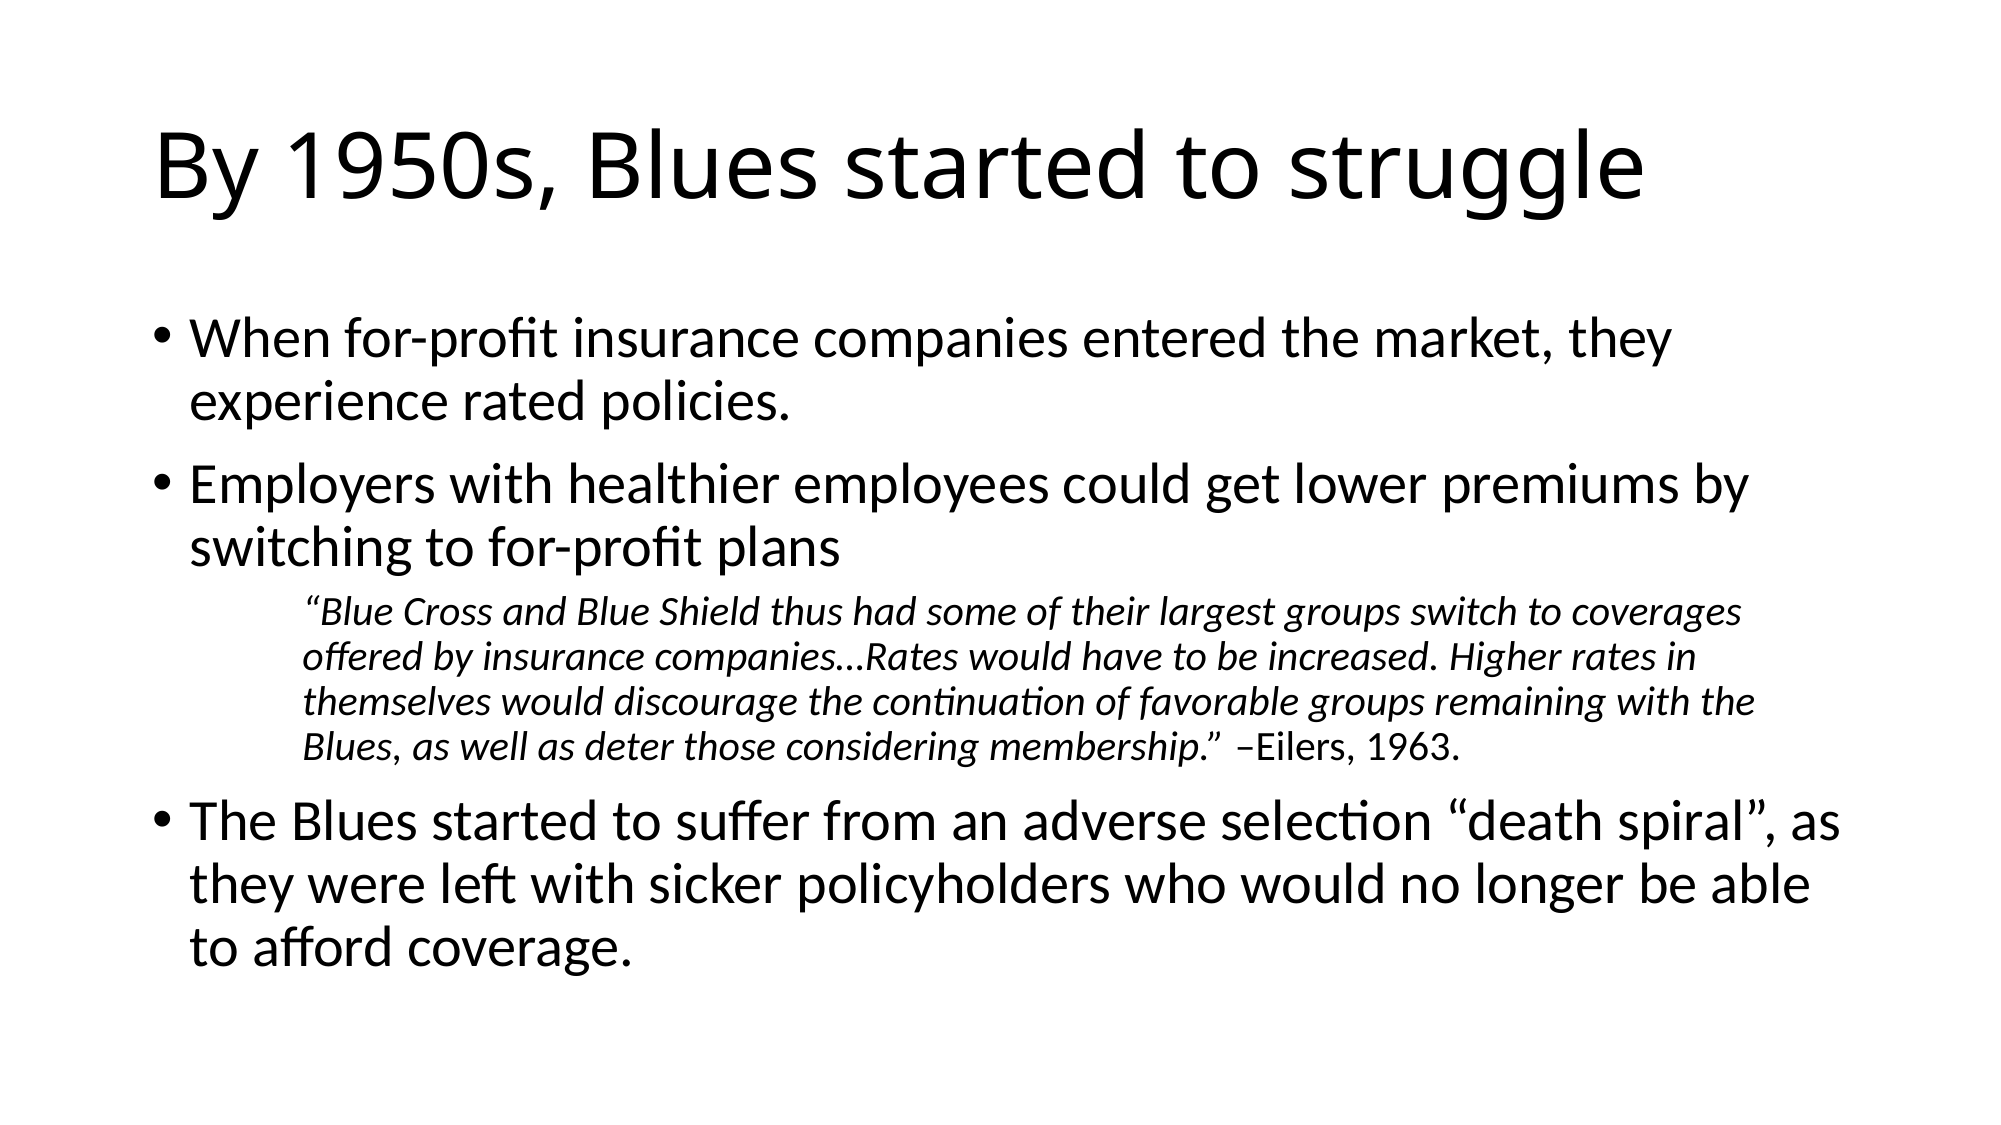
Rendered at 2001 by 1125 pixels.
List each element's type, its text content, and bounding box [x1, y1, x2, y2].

title By 1950s, Blues started to struggle [137, 59, 1863, 278]
list When for-profit insurance companies entered the market, they experience rated policies. Employers with healthier employees could get lower premiums by switching to for-profit plans “Blue Cross and Blue Shield thus had some of their largest groups switch to coverages offered by insurance companies…Rates would have to be increased. Higher rates in themselves would discourage the continuation of favorable groups remaining with the Blues, as well as deter those considering membership.” –Eilers, 1963. The Blues started to suffer from an adverse selection “death spiral”, as they were left with sicker policyholders who would no longer be able to afford coverage. [137, 299, 1863, 1014]
